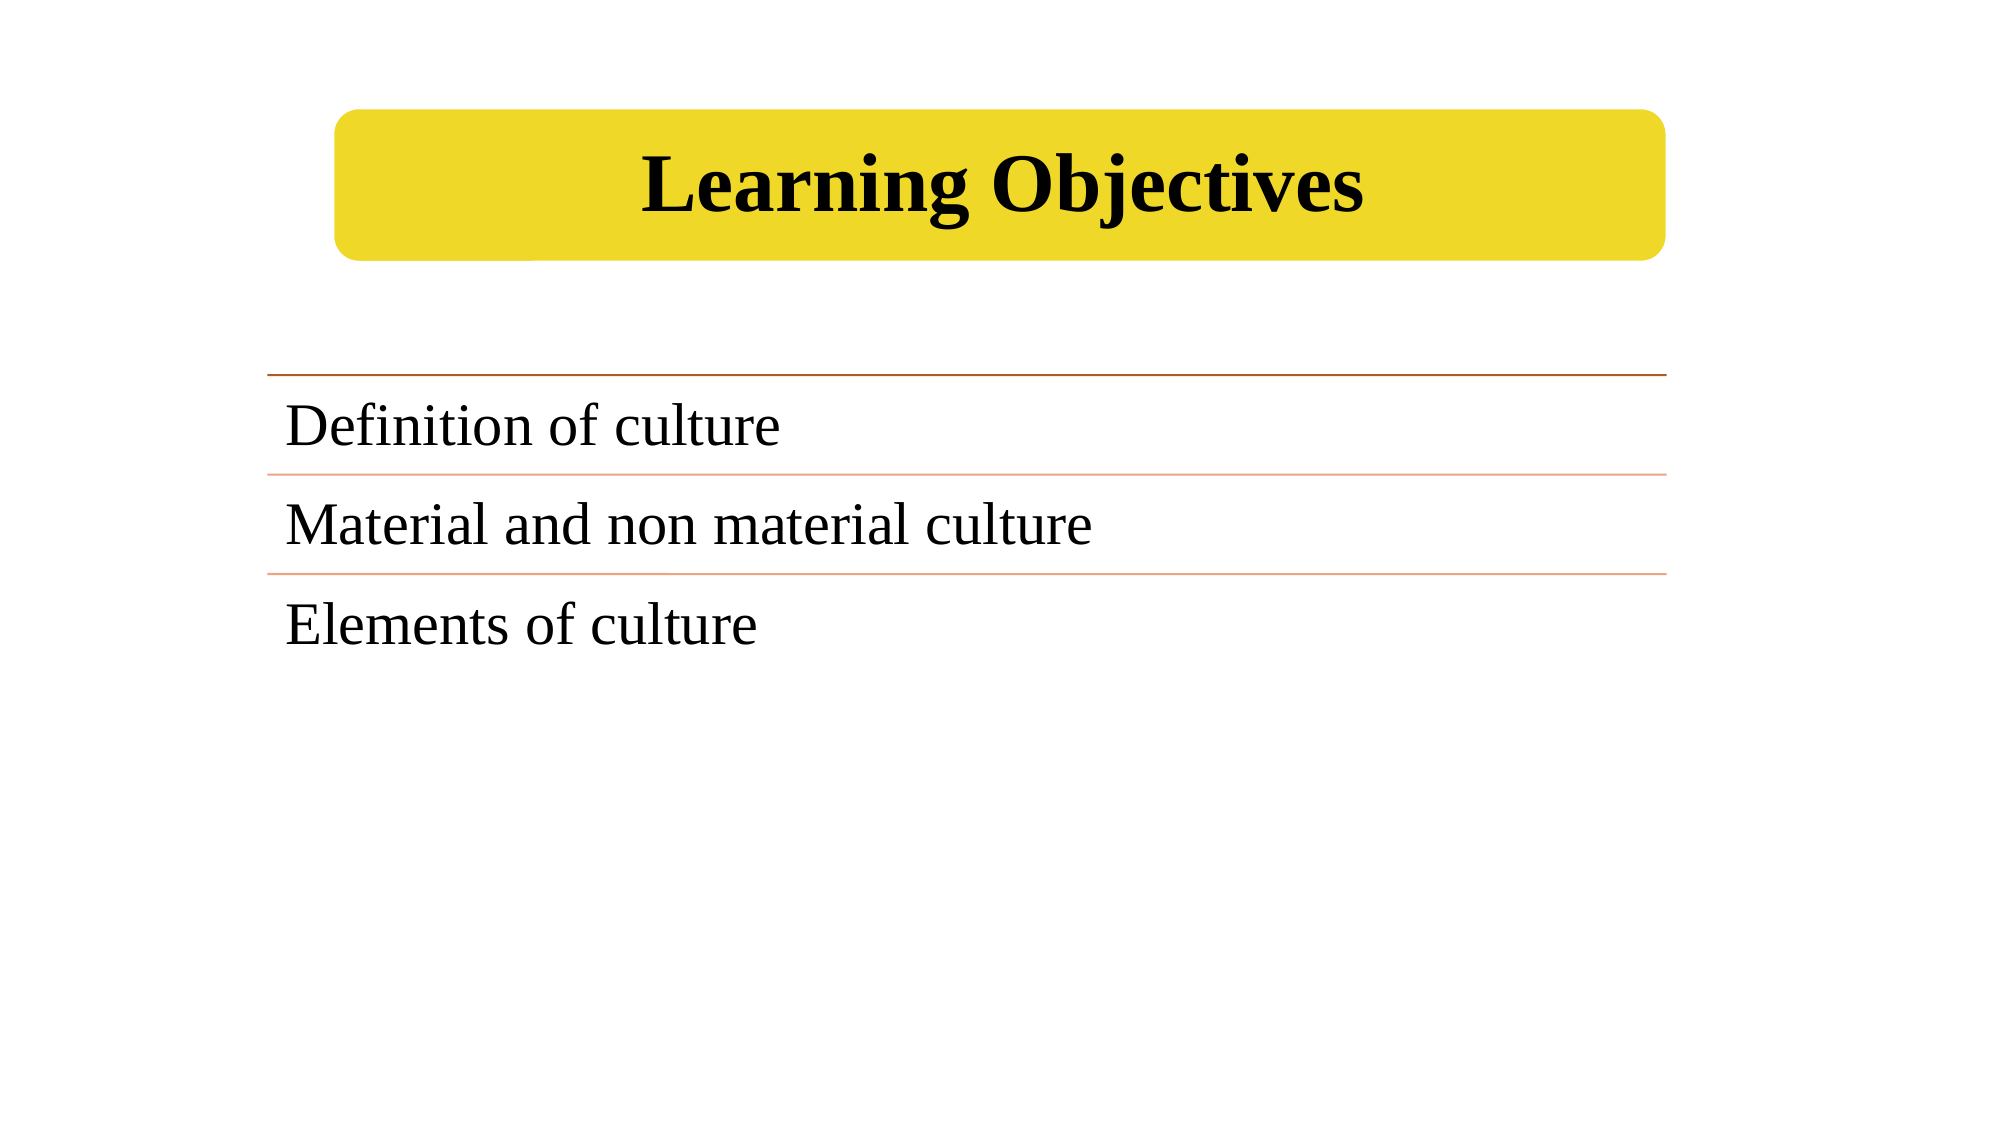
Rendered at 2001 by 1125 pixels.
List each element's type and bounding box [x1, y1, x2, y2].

text_box [333, 107, 1667, 263]
list [267, 374, 1667, 674]
